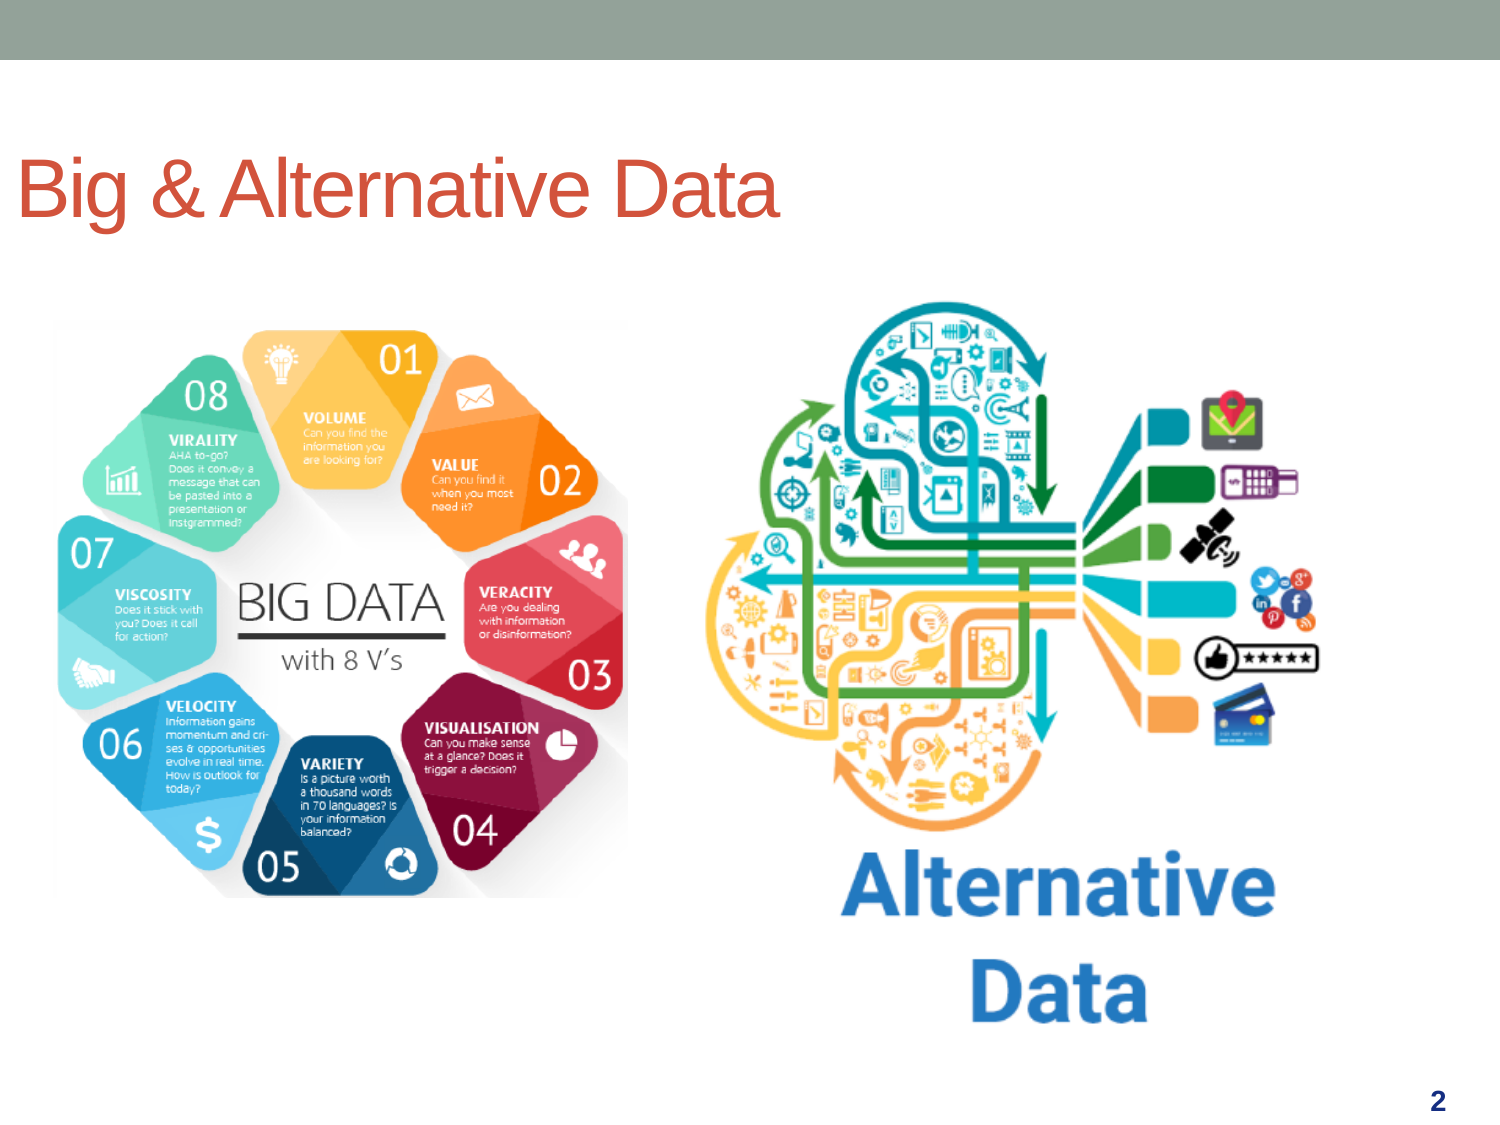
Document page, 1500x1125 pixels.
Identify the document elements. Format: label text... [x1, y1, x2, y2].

text_box [64, 278, 1483, 1047]
title Big & Alternative Data [0, 101, 1325, 266]
picture [52, 319, 628, 898]
picture [690, 290, 1342, 1041]
slide_number 2 [1415, 1070, 1499, 1125]
